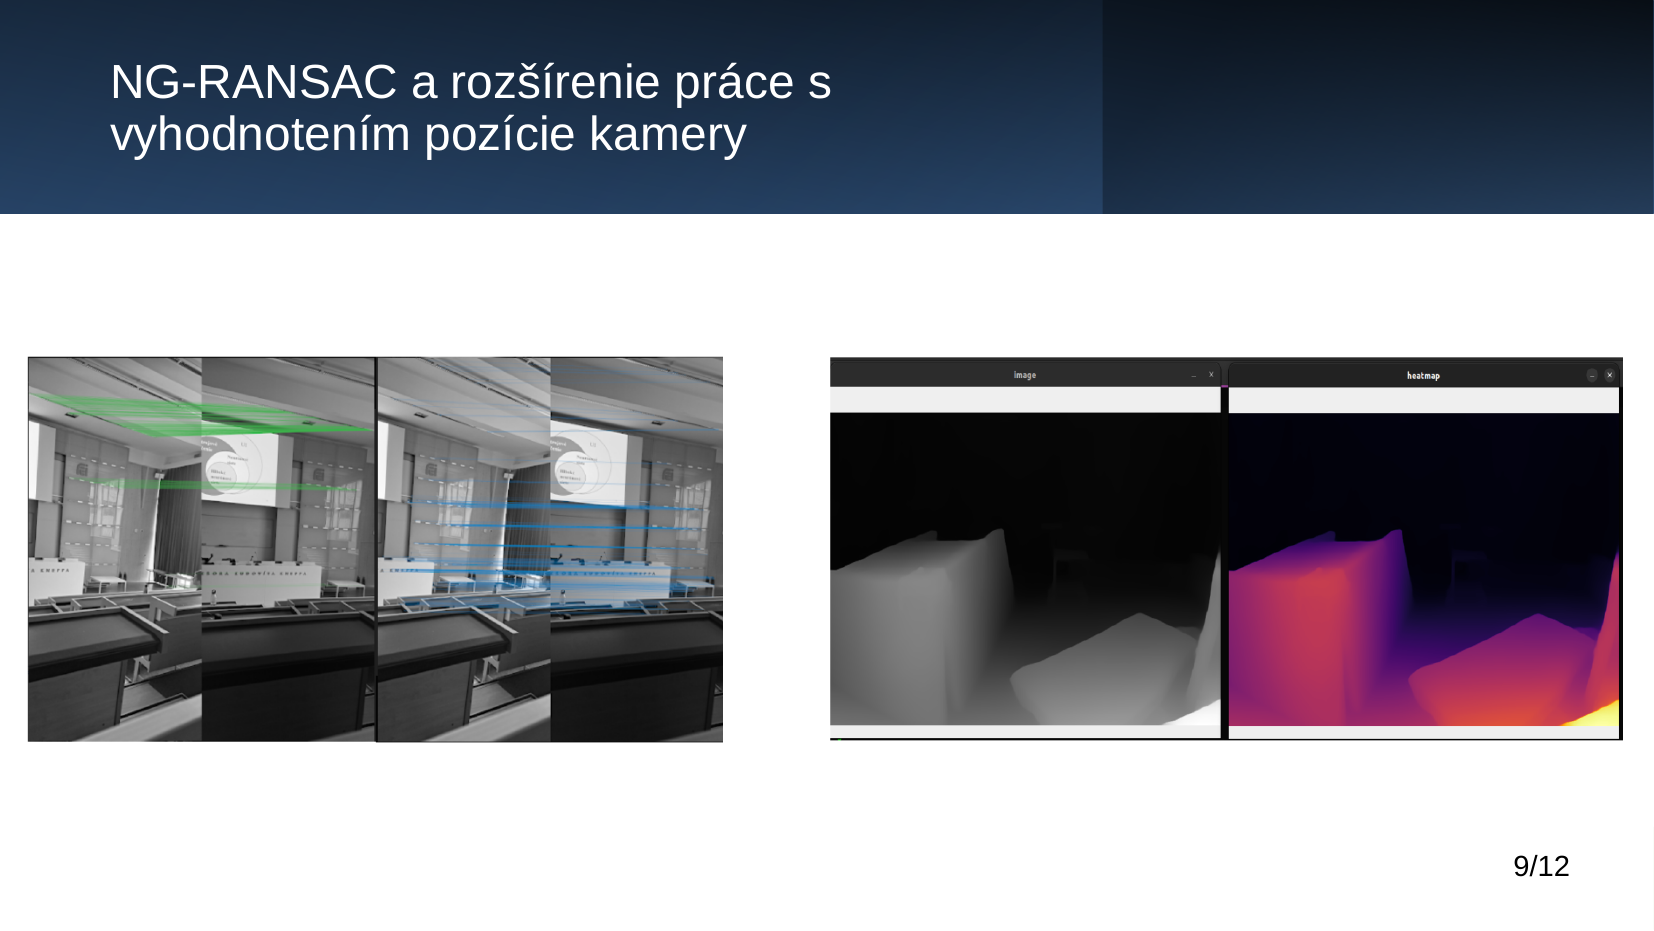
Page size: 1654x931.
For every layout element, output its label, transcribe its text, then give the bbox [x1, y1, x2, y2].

picture [26, 355, 724, 743]
picture [826, 355, 1623, 743]
text_box [0, 0, 517, 216]
text_box [1105, 0, 1654, 216]
title NG-RANSAC a rozšírenie práce s vyhodnotením pozície kamery [94, 47, 1057, 170]
text_box [517, 0, 1105, 216]
slide_number 9/12 [1185, 847, 1571, 911]
text_box [0, 216, 1654, 931]
